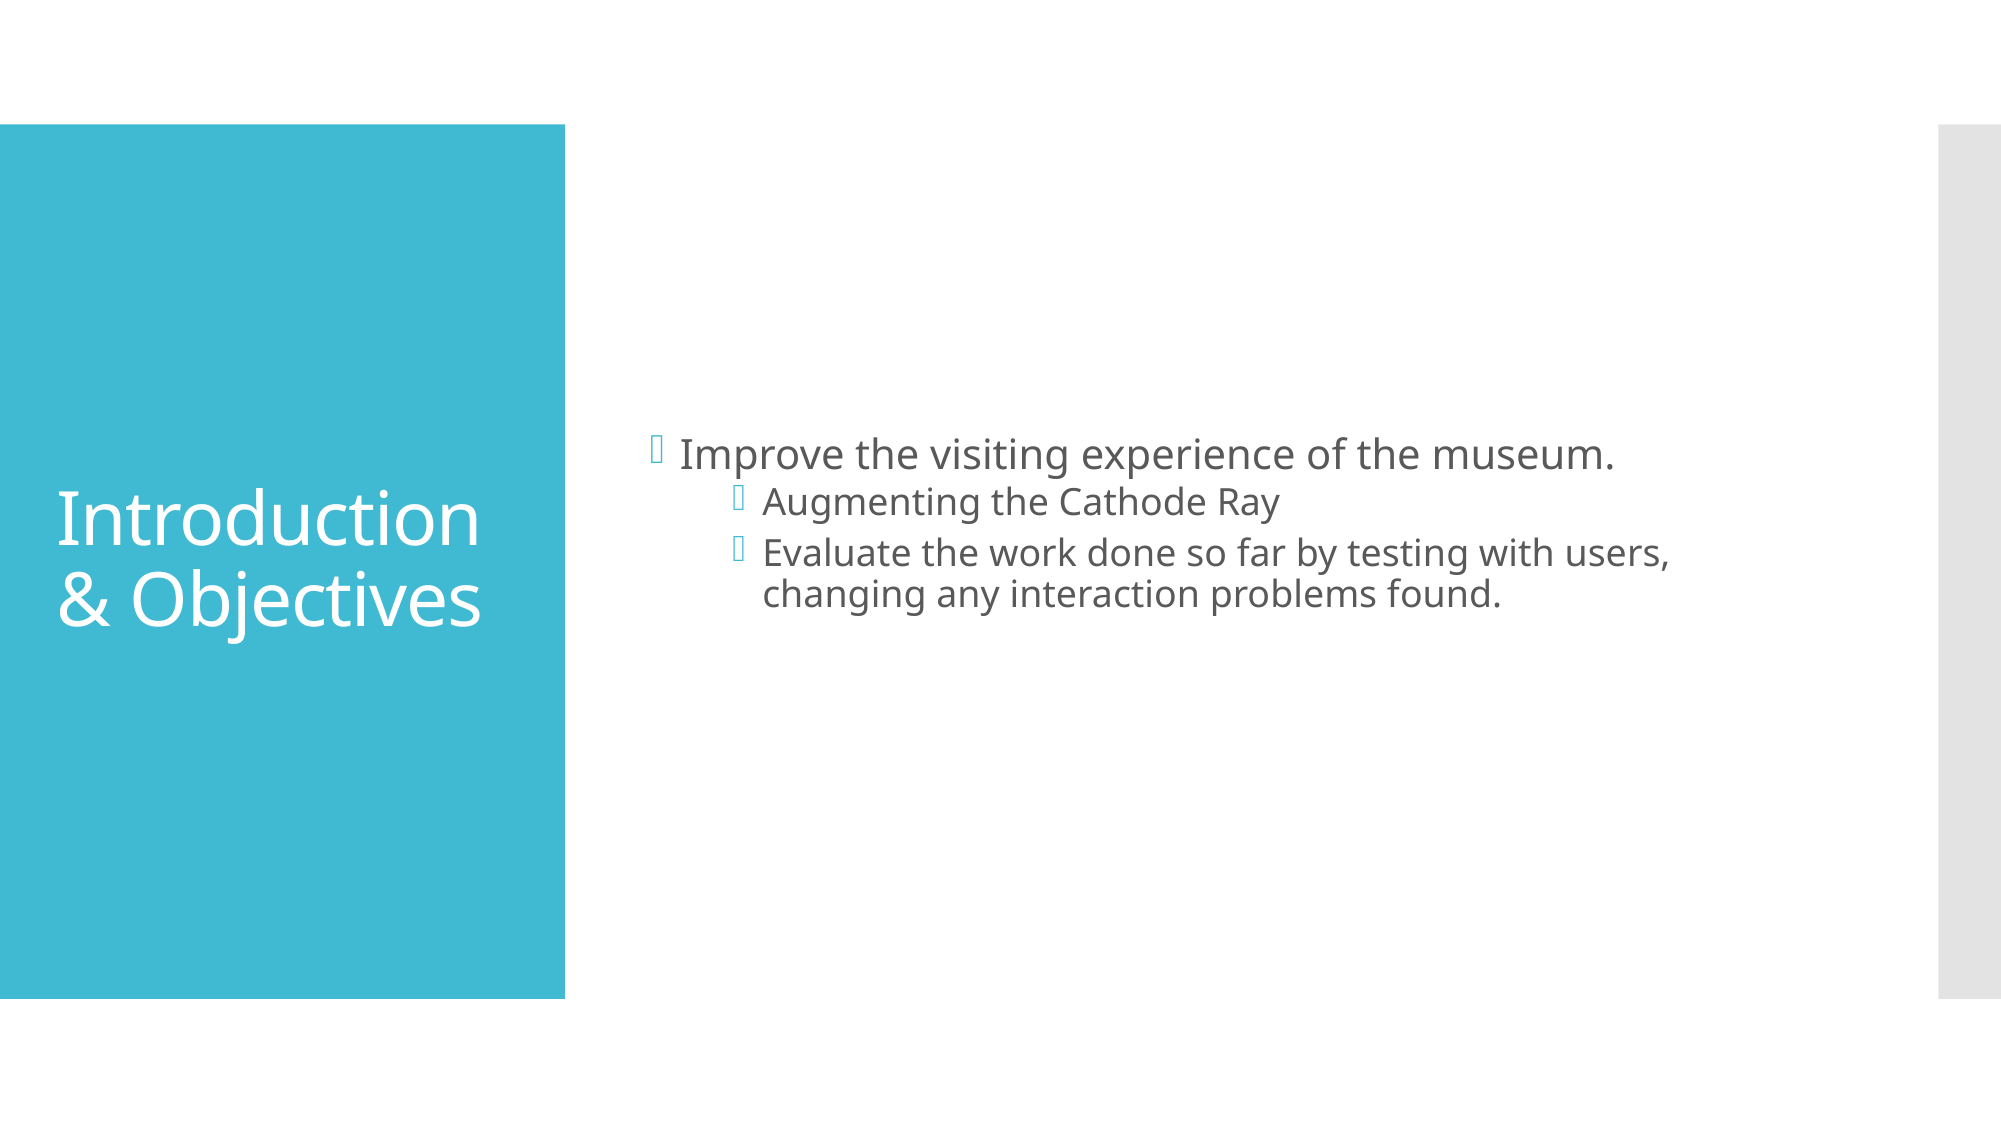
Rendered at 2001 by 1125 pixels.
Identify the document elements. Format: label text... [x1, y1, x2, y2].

title Introduction & Objectives [41, 184, 525, 940]
list Improve the visiting experience of the museum. Augmenting the Cathode Ray Evaluate the work done so far by testing with users, changing any interaction problems found. [634, 141, 1835, 982]
